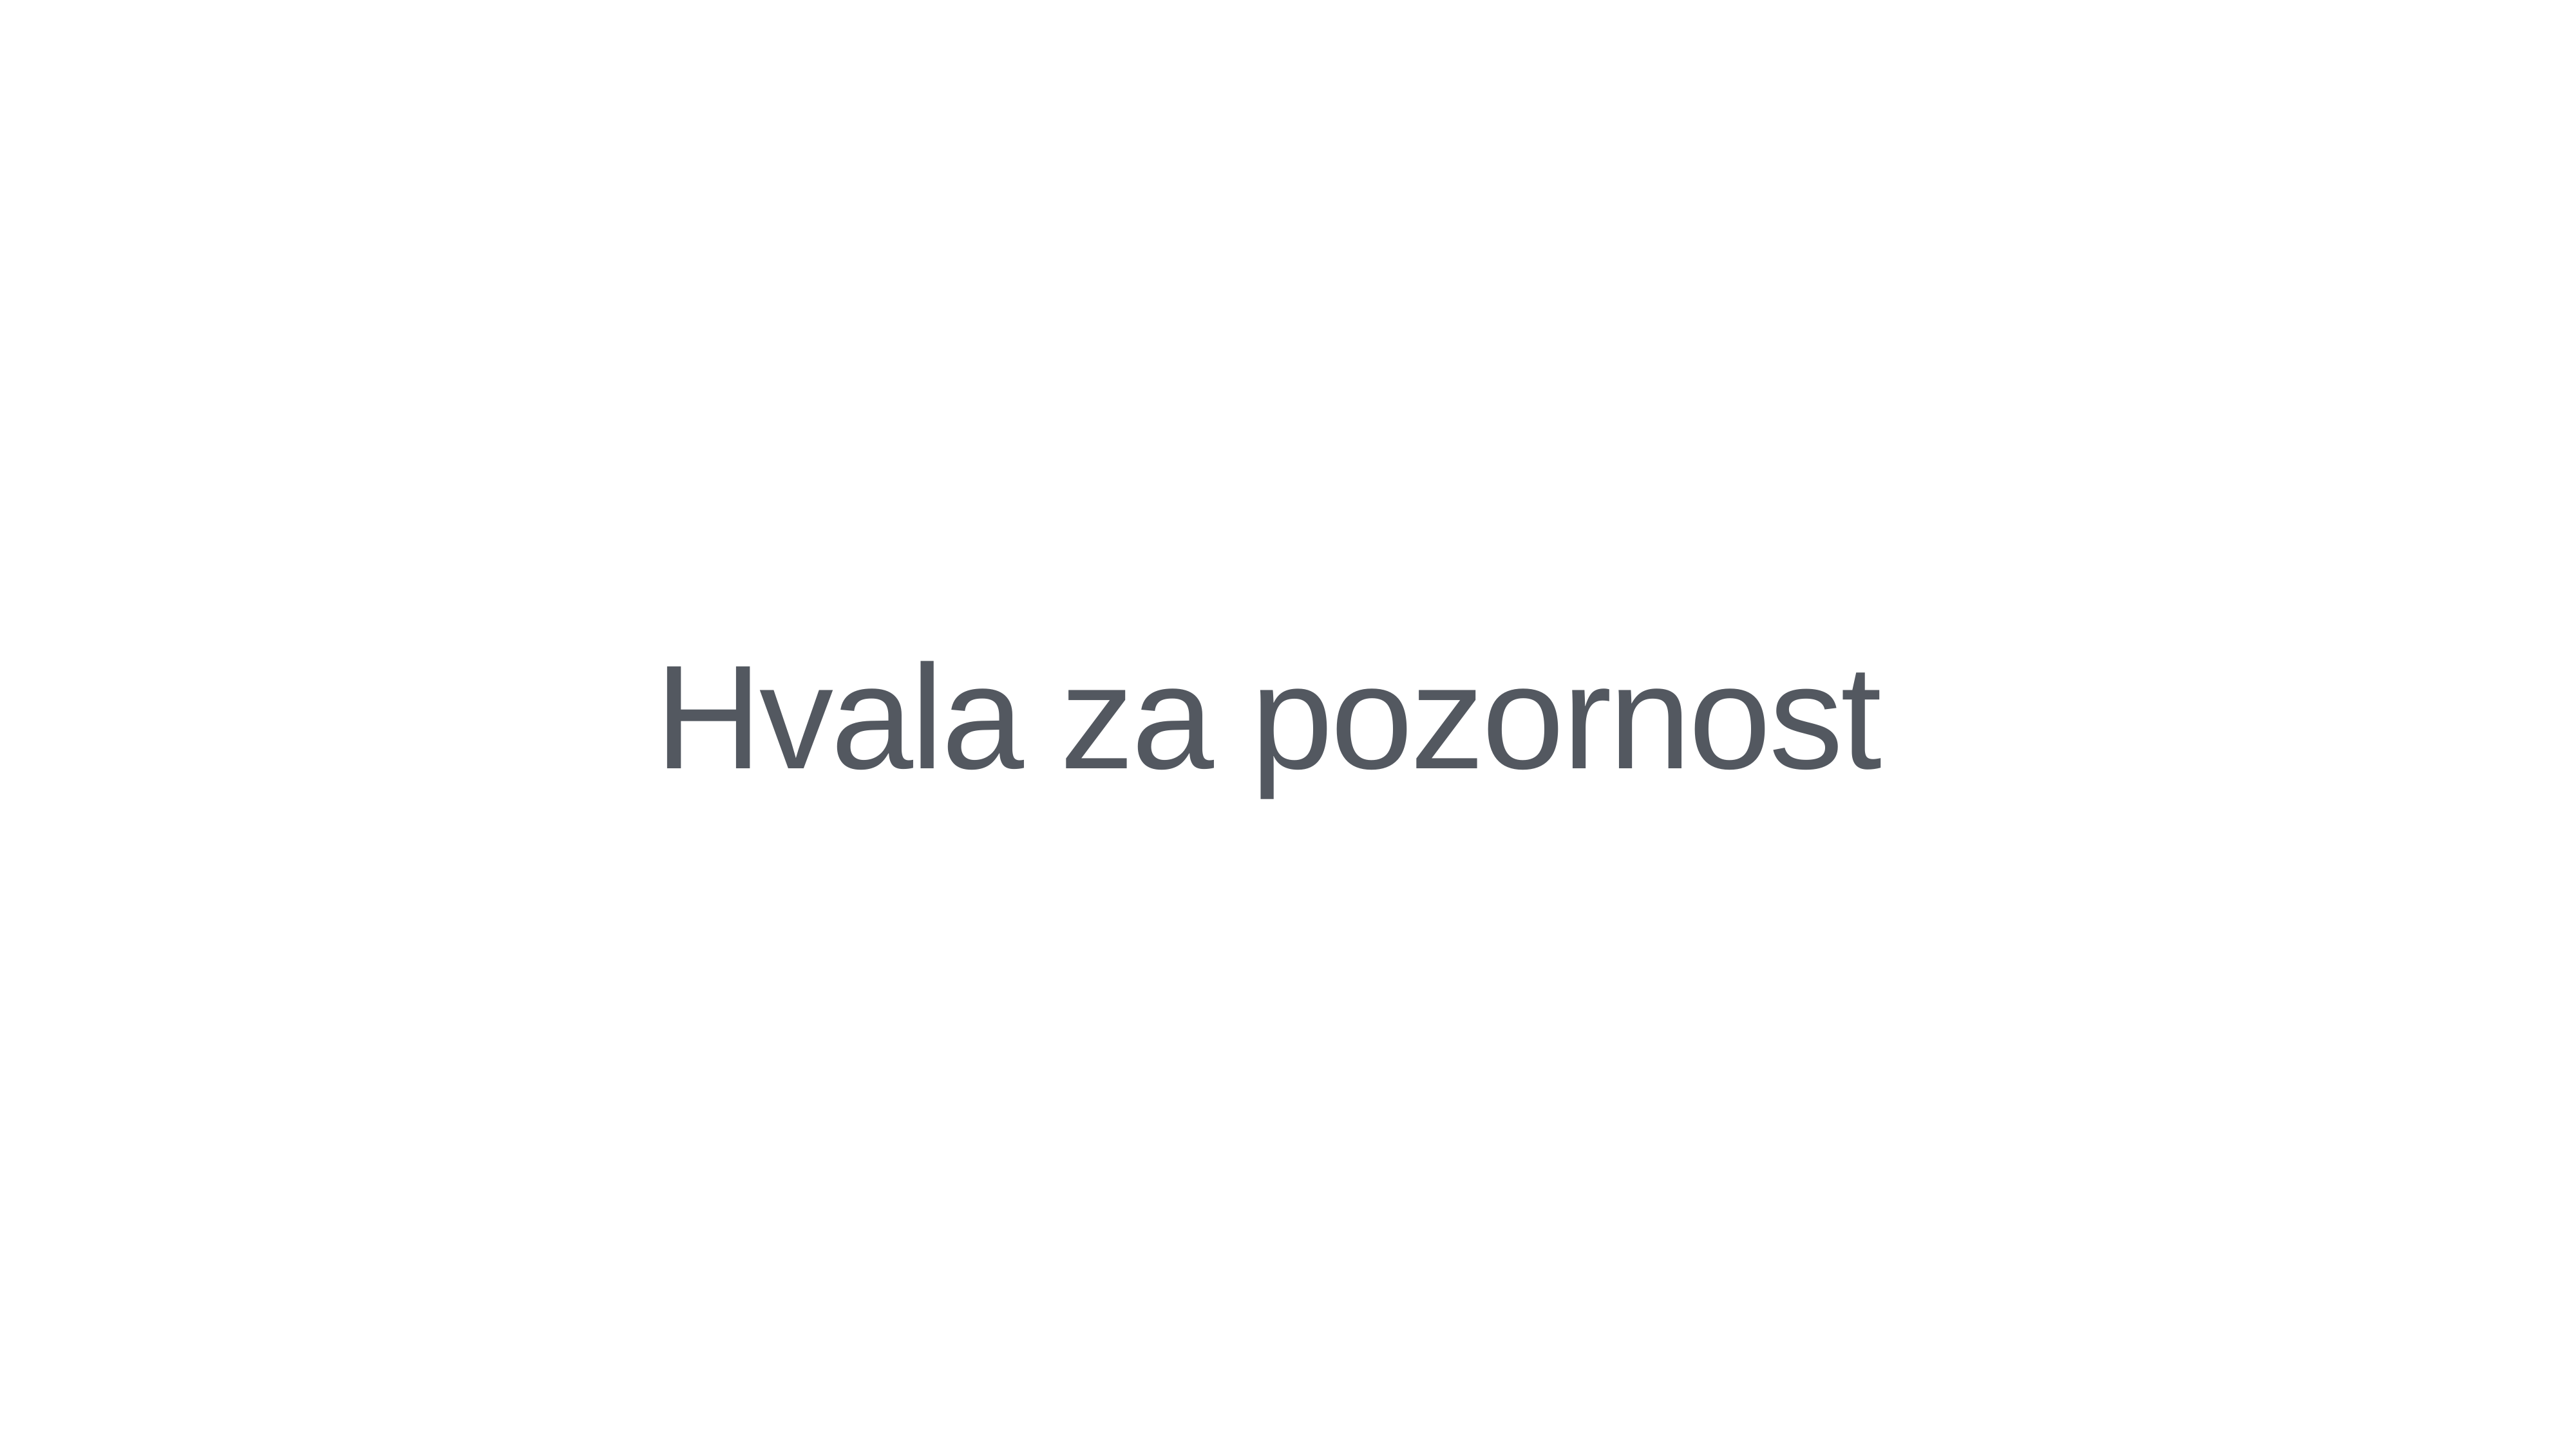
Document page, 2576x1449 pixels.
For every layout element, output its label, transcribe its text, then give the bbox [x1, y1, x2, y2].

title Hvala za pozornost [649, 634, 1927, 815]
